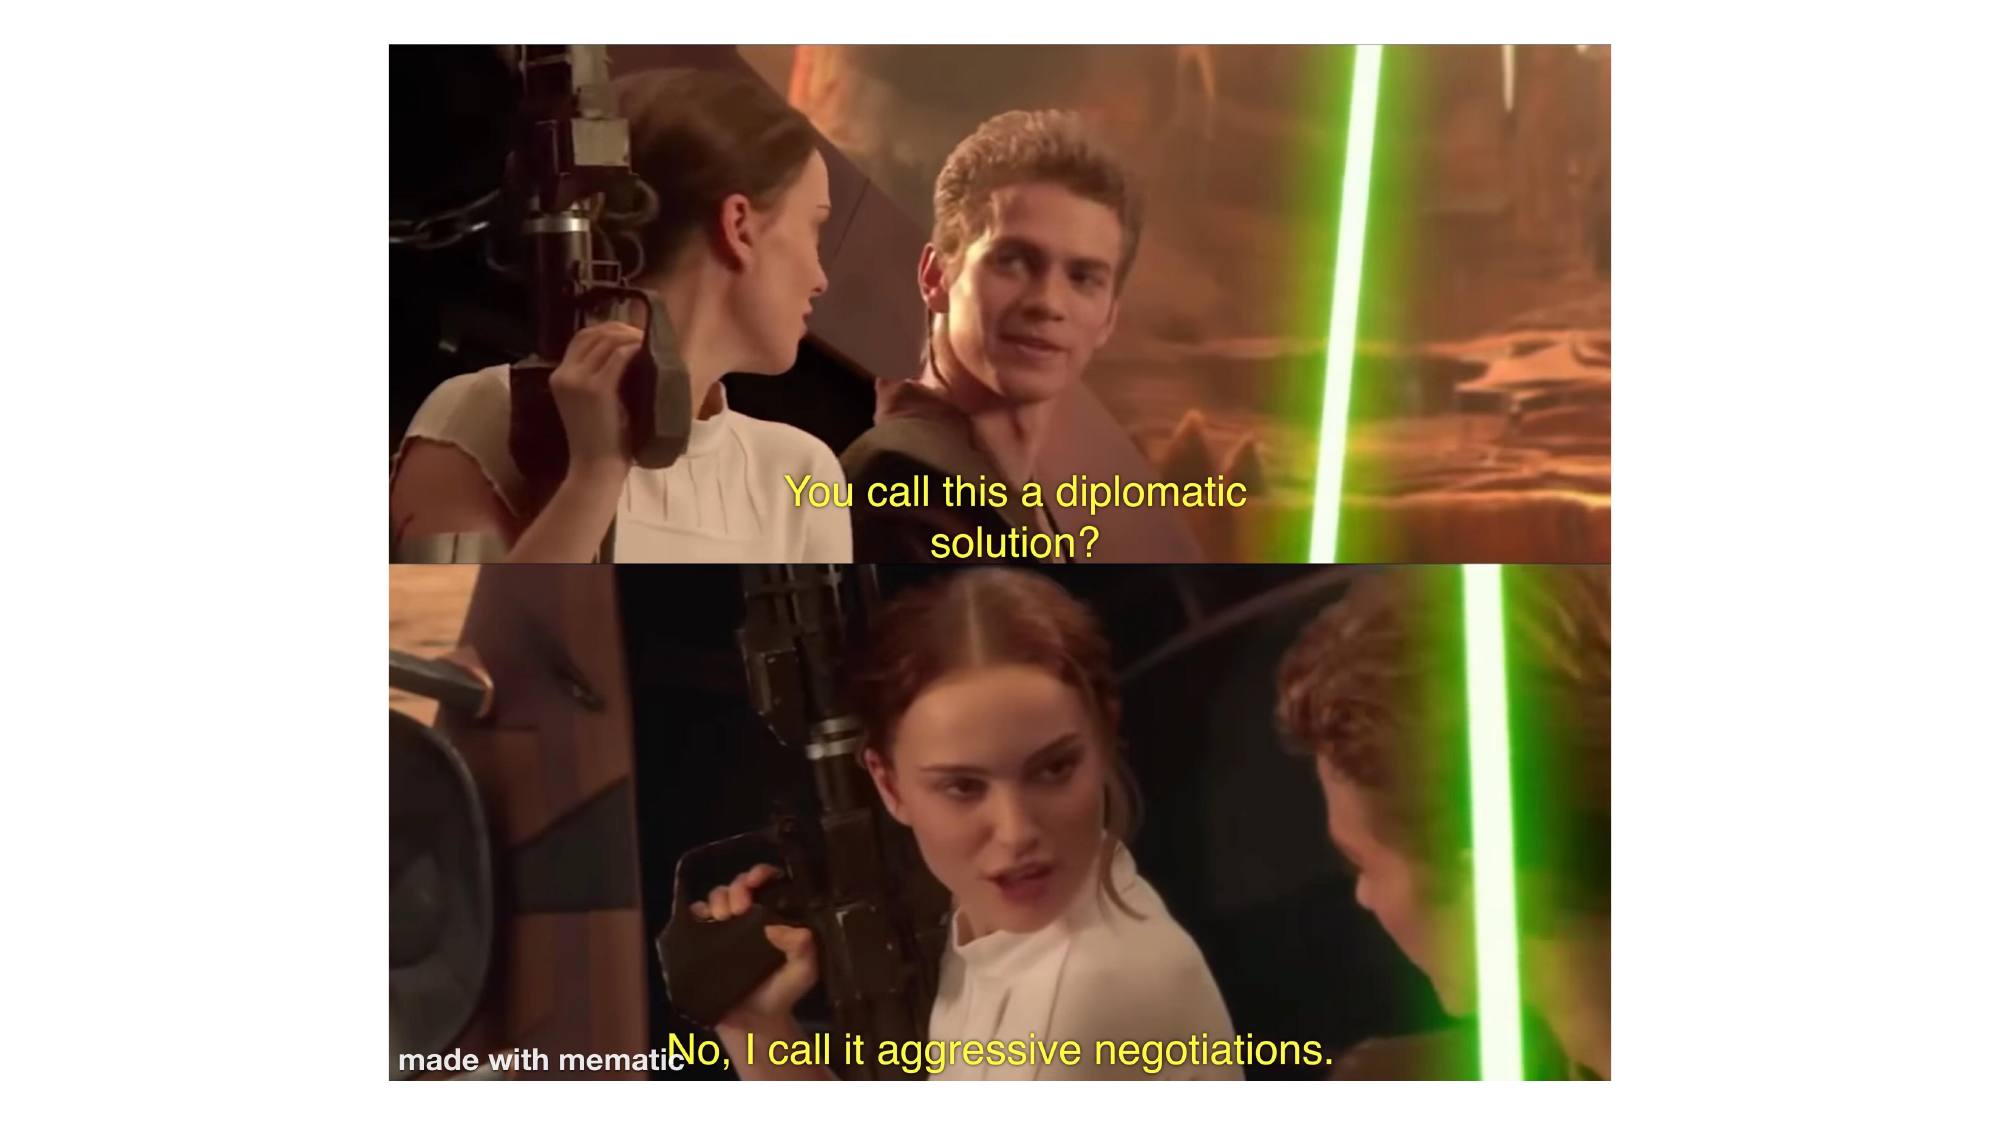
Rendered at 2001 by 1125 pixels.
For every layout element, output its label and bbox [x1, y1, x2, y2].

picture [388, 43, 1612, 1081]
